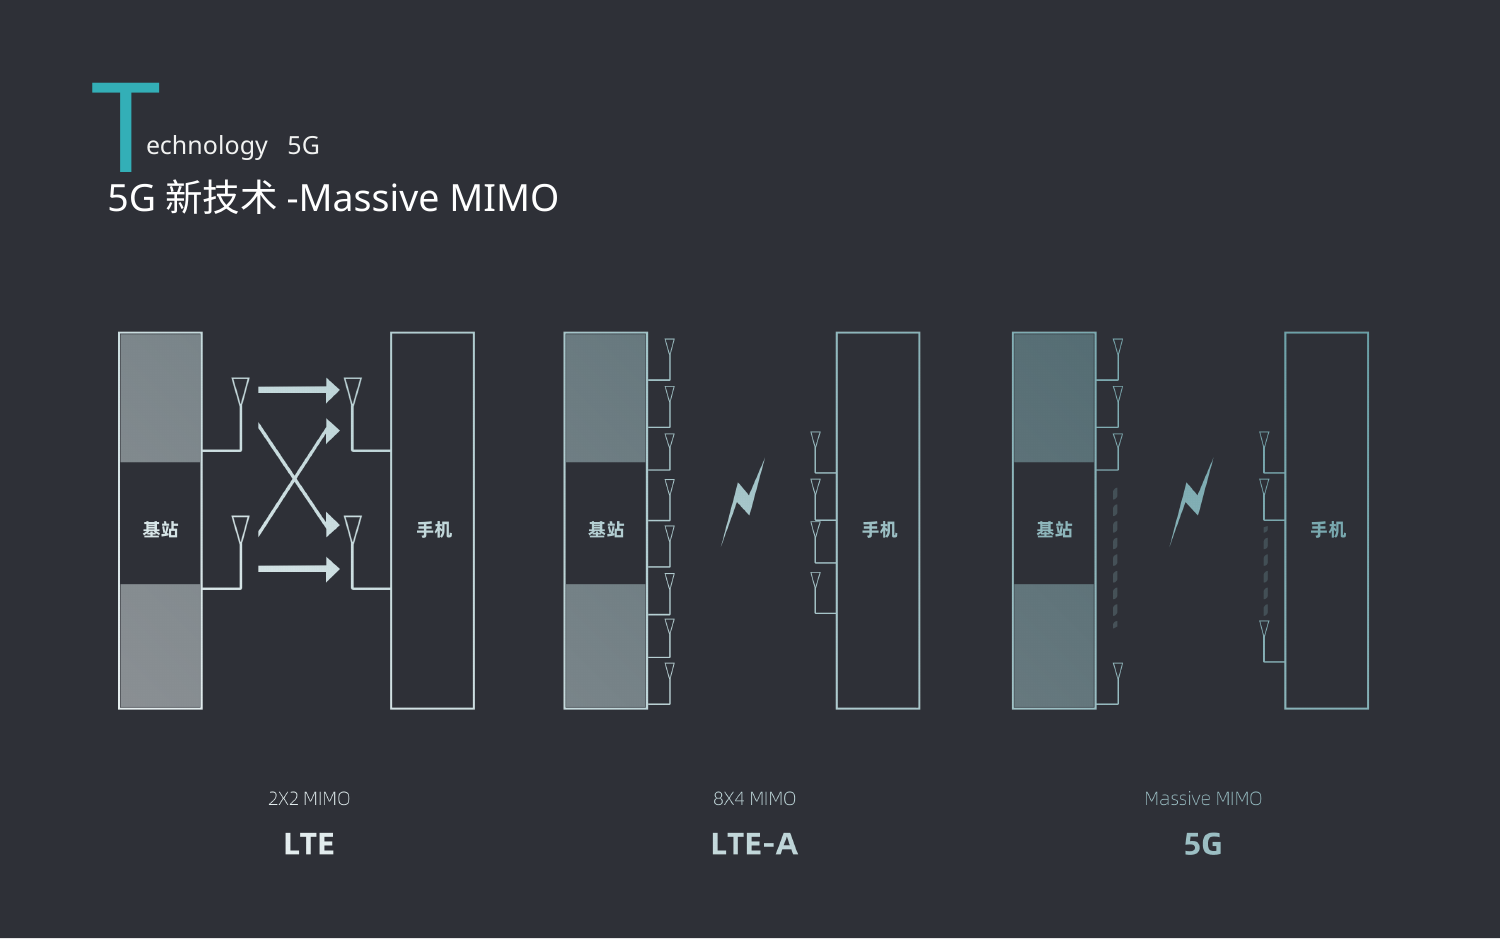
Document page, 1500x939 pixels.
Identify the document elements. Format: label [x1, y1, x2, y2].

text_box [76, 40, 926, 228]
picture [87, 151, 1413, 939]
